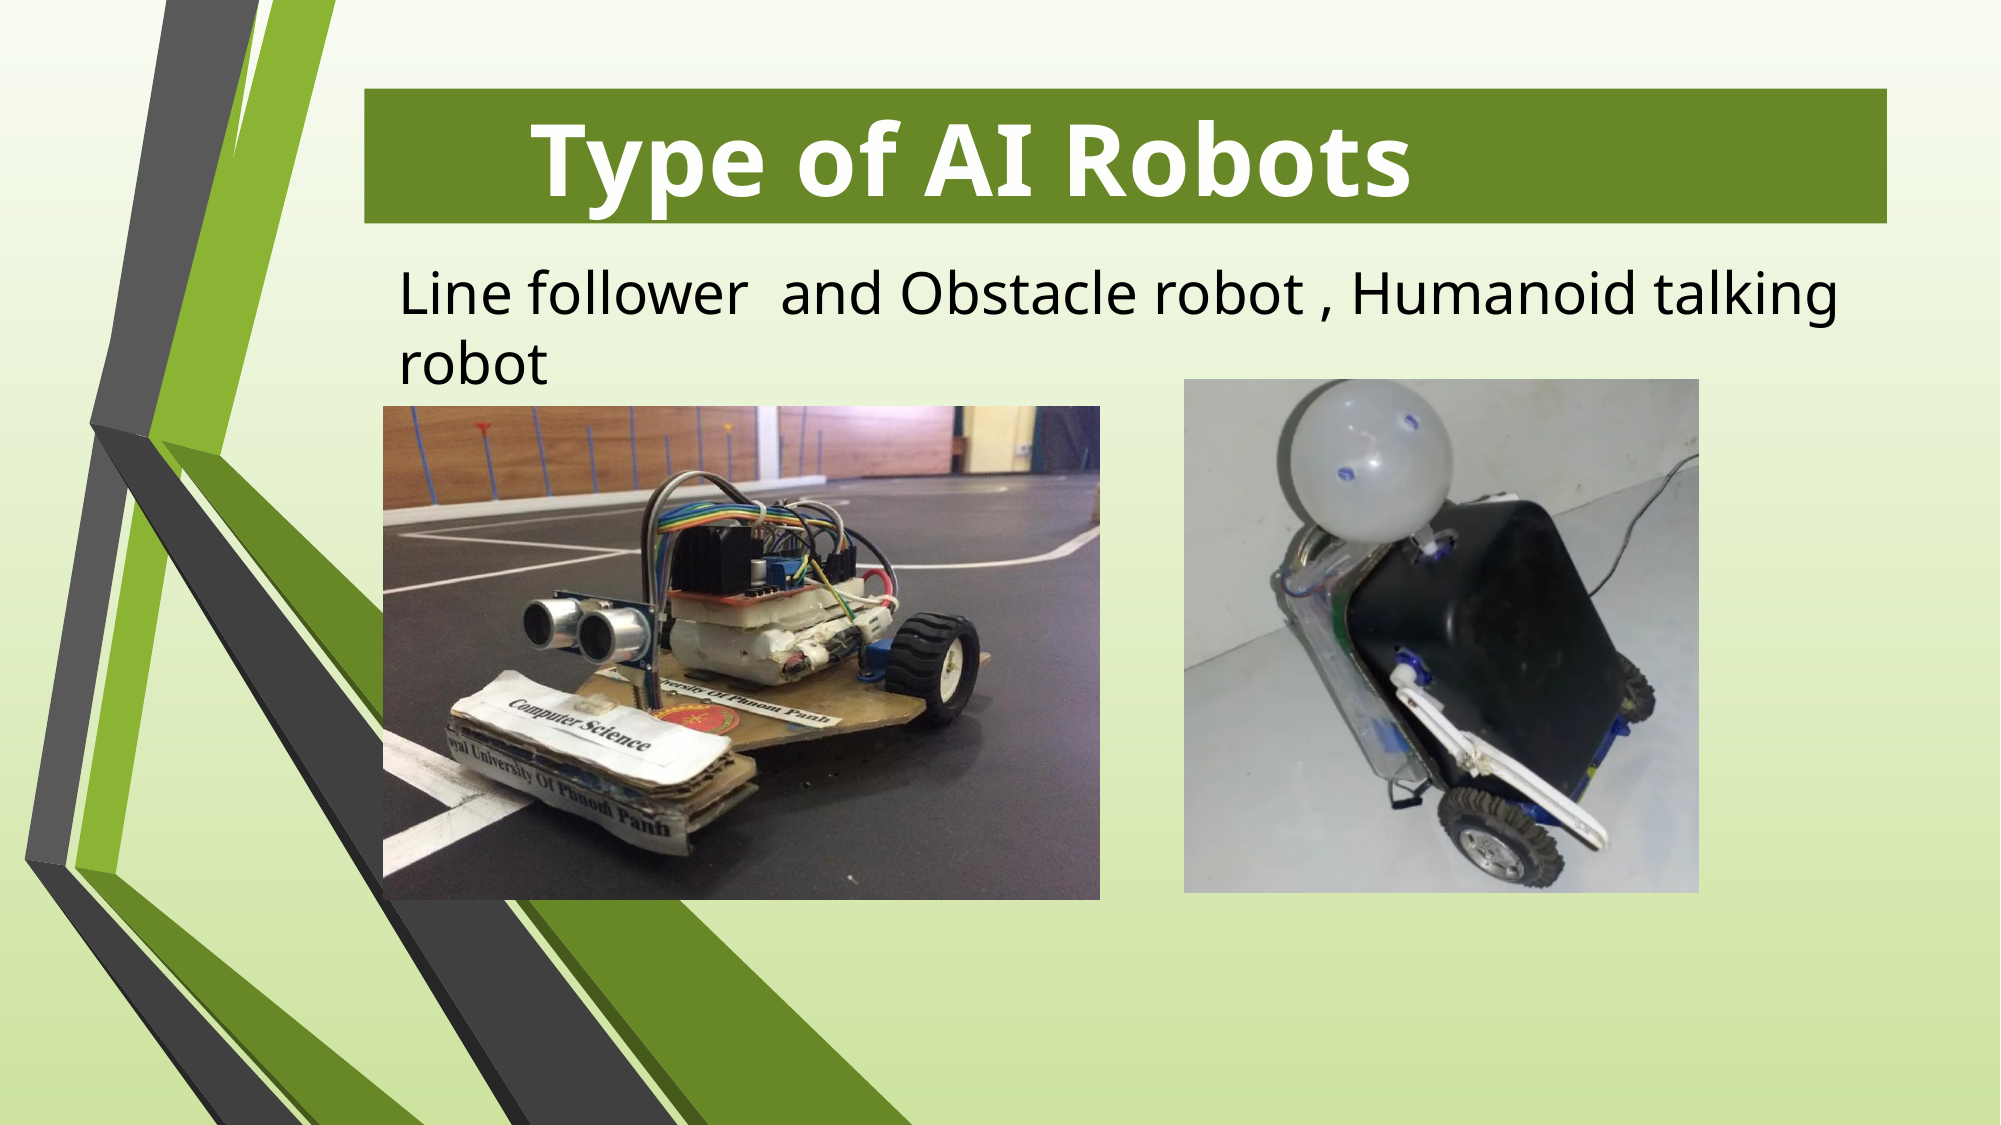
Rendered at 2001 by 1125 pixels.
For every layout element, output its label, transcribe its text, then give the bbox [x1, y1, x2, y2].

text_box Type of AI Robots [364, 88, 1887, 224]
subtitle Line follower and Obstacle robot , Humanoid talking robot [383, 248, 1887, 1057]
picture [383, 406, 1100, 900]
picture [1183, 379, 1699, 893]
